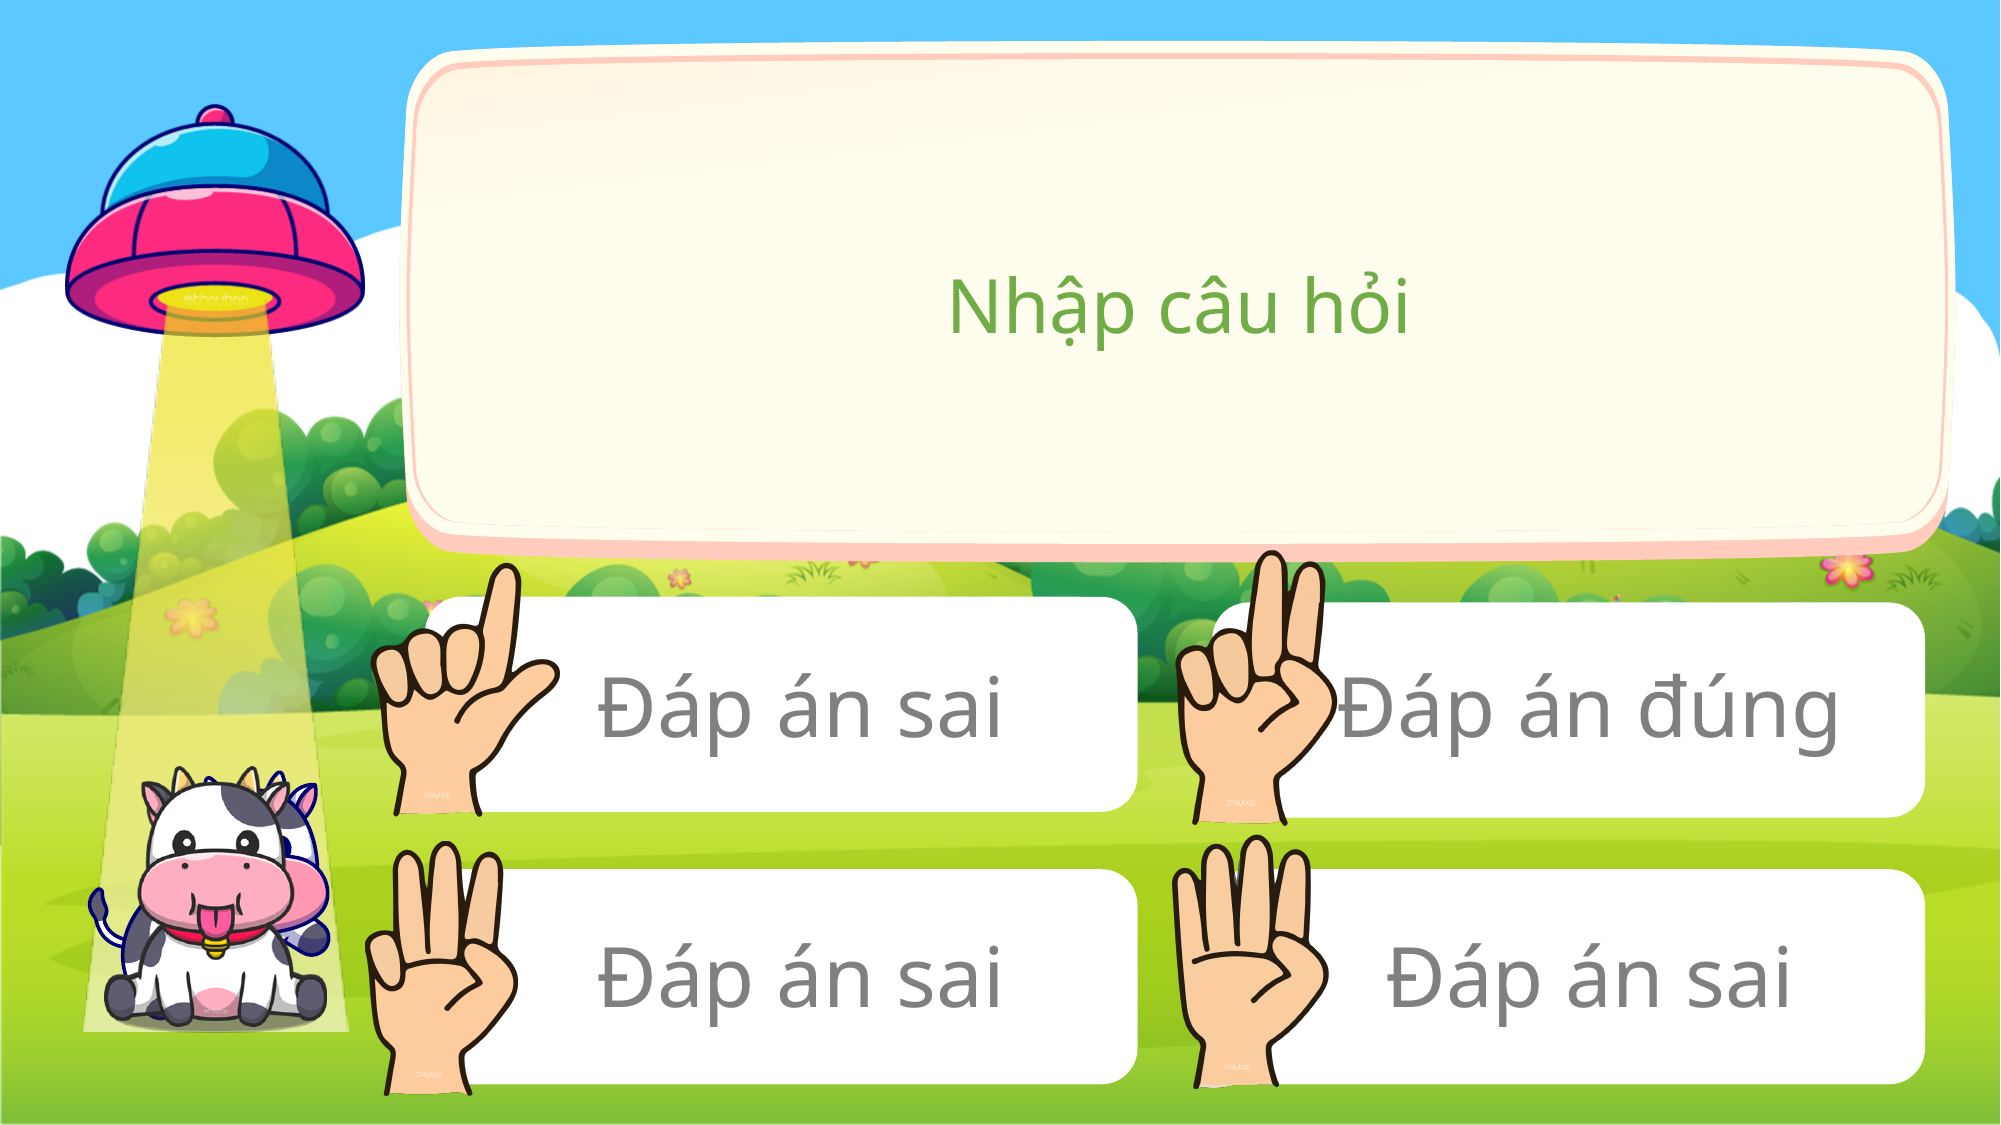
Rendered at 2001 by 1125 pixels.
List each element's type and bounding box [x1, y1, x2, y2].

text_box [370, 562, 1138, 817]
text_box [399, 40, 1956, 563]
text_box [1175, 550, 1925, 826]
text_box [1172, 834, 1925, 1089]
text_box [365, 841, 1138, 1096]
picture [0, 0, 2000, 1125]
